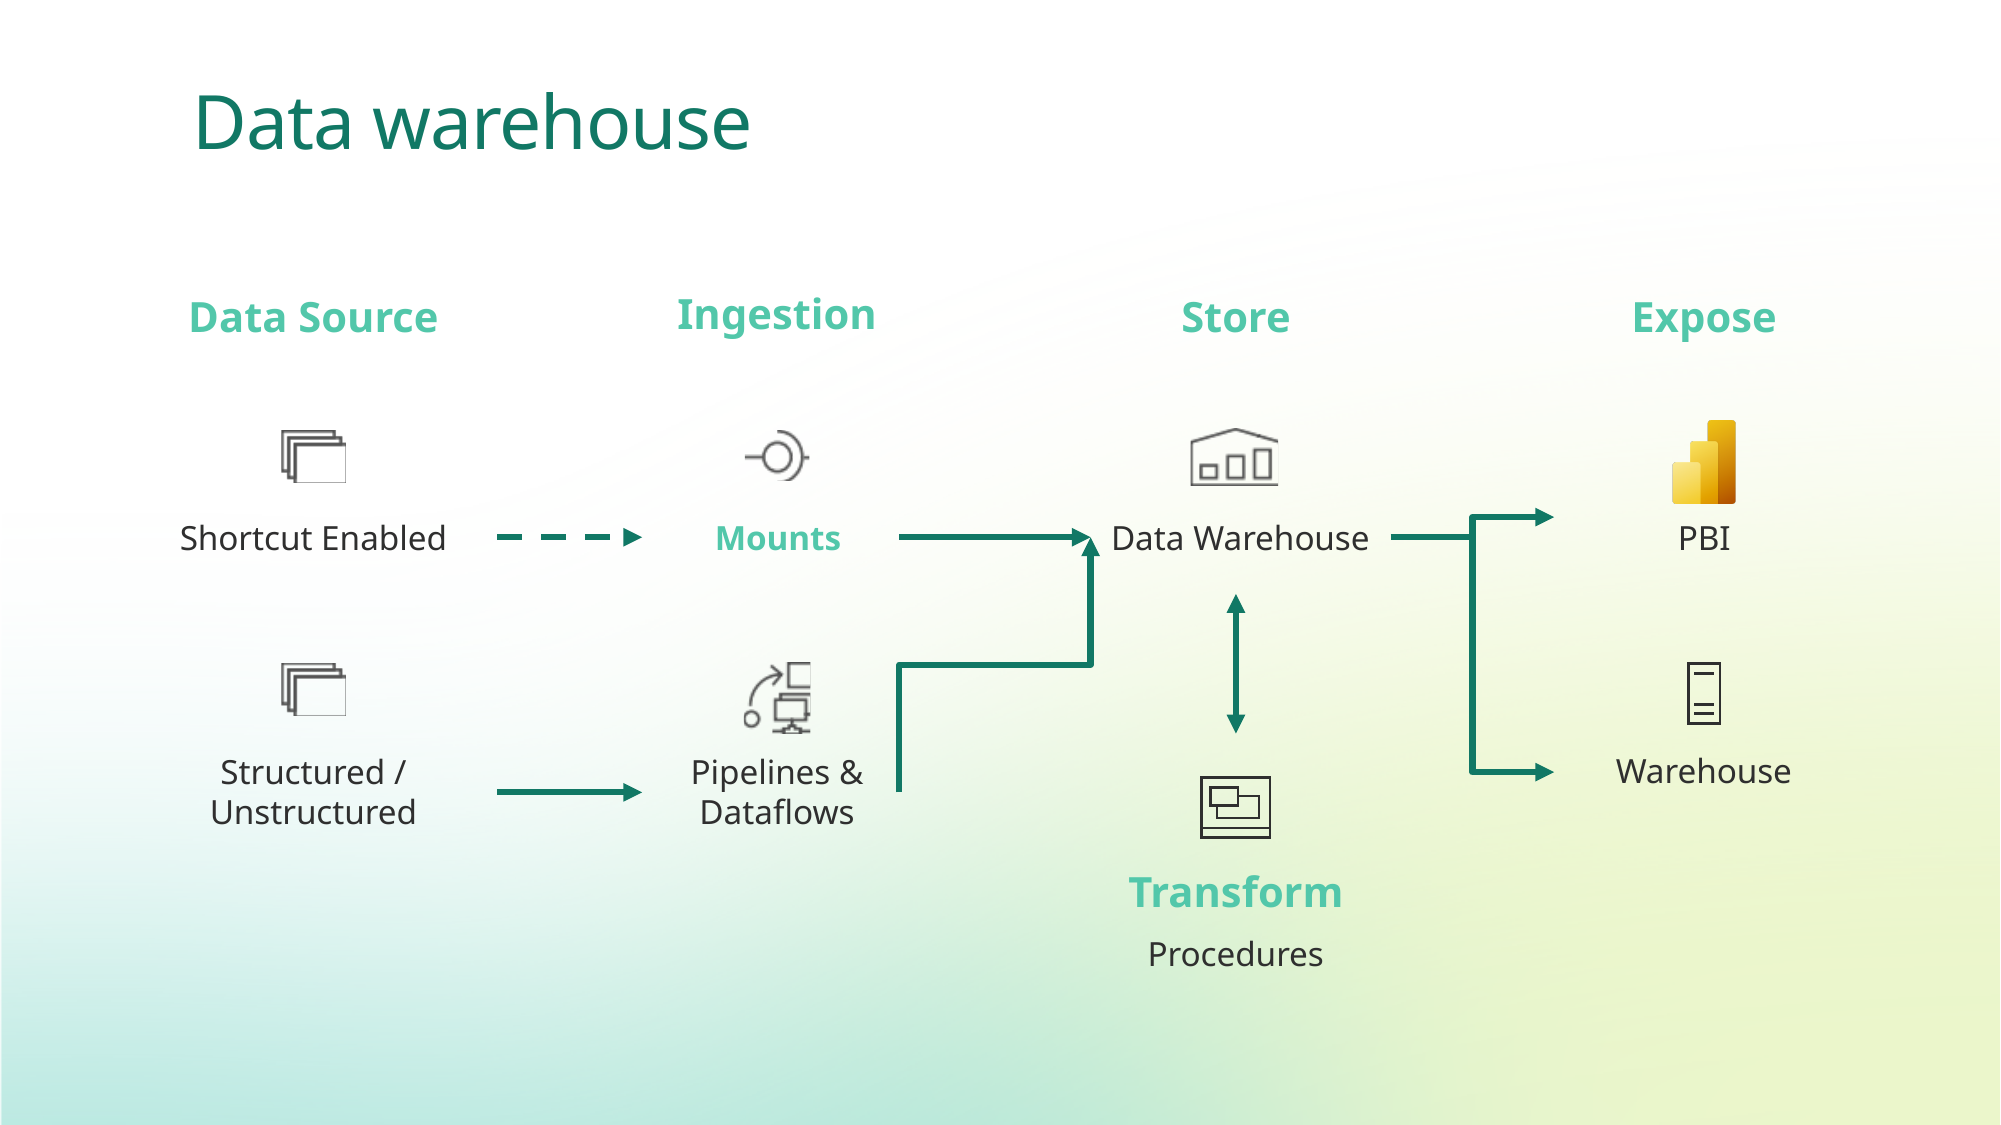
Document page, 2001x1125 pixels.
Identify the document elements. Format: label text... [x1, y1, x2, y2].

text_box Procedures [1147, 933, 1325, 974]
text_box [1201, 777, 1271, 838]
title Data warehouse [192, 75, 2000, 166]
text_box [1390, 516, 1555, 773]
text_box PBI [1677, 517, 1731, 558]
picture [744, 430, 810, 482]
text_box Mounts [715, 517, 842, 558]
text_box Transform [1128, 865, 1344, 917]
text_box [899, 537, 1091, 793]
text_box Data Source [188, 291, 439, 342]
text_box Data Warehouse [1110, 517, 1370, 558]
text_box Warehouse [1615, 750, 1793, 791]
text_box Ingestion [677, 288, 877, 339]
text_box Shortcut Enabled [179, 517, 448, 558]
picture [1662, 419, 1747, 504]
picture [281, 662, 347, 716]
text_box Store [1181, 291, 1291, 342]
text_box Expose [1631, 291, 1777, 342]
picture [1190, 428, 1279, 486]
text_box [1688, 663, 1720, 724]
table_cell 400 [3, 86, 1999, 1123]
text_box Structured / Unstructured [163, 751, 464, 832]
picture [281, 430, 347, 484]
picture [743, 662, 811, 734]
text_box Pipelines & Dataflows [649, 751, 905, 832]
